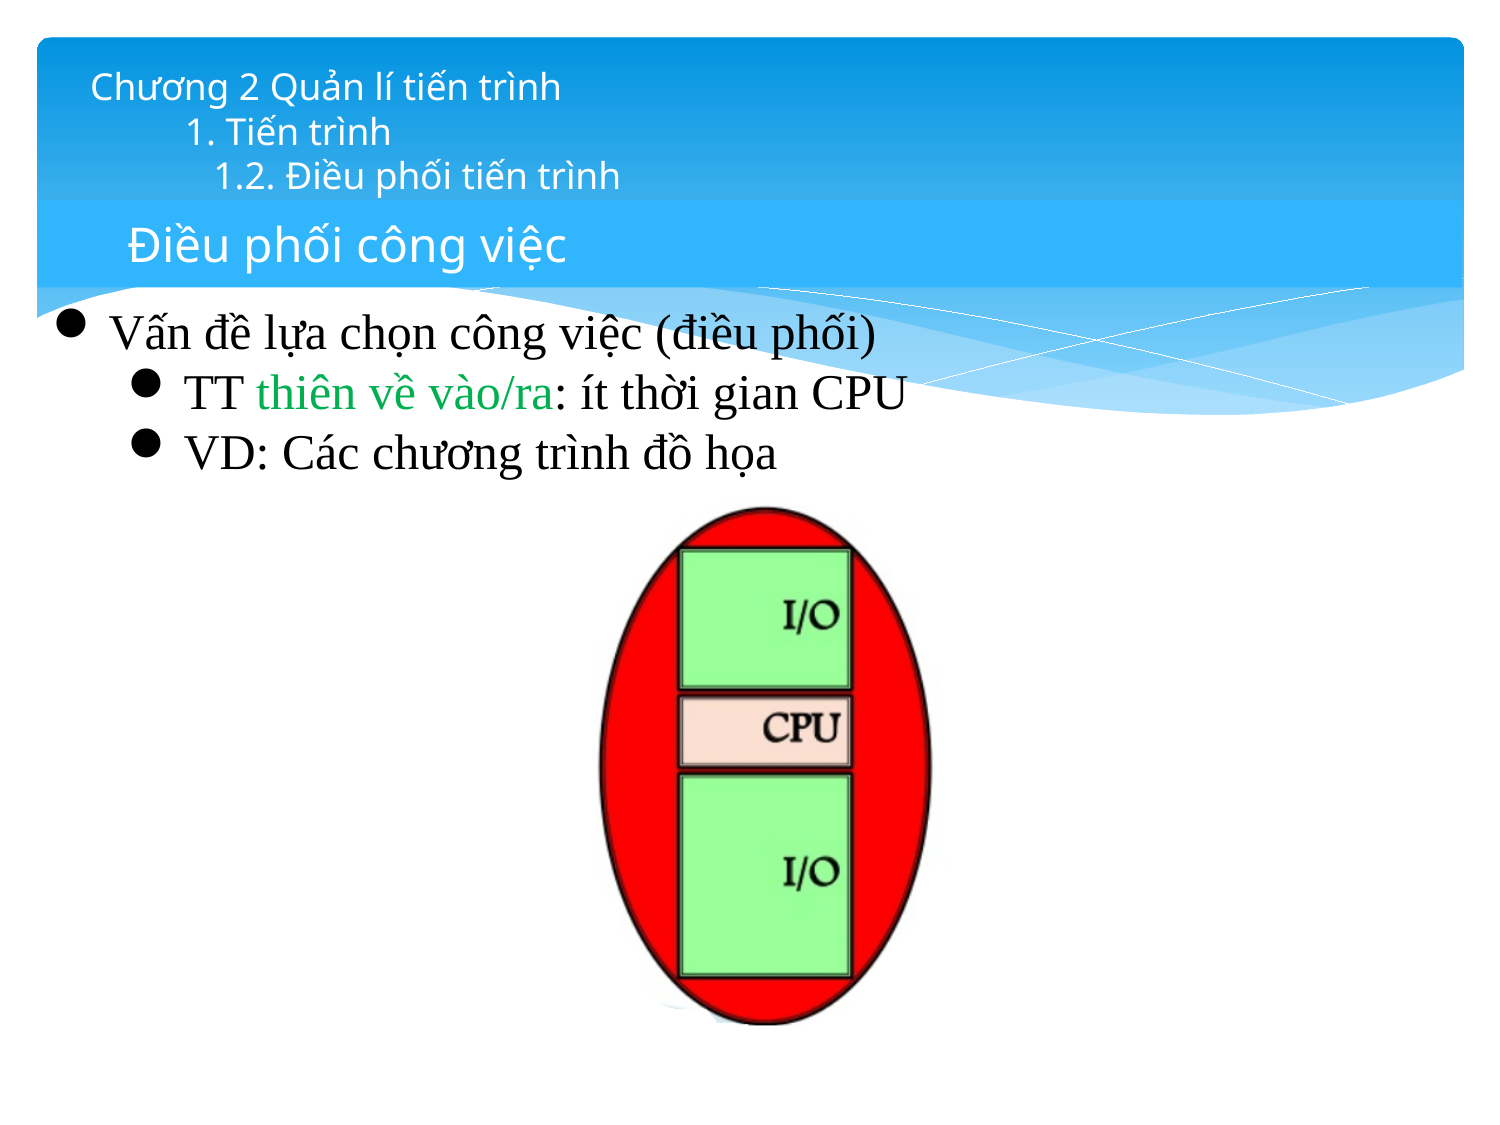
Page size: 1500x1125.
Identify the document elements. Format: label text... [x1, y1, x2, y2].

title Chương 2 Quản lí tiến trình 1. Tiến trình 1.2. Điều phối tiến trình [75, 55, 1425, 199]
text_box Vấn đề lựa chọn công việc (điều phối) TT thiên về vào/ra: ít thời gian CPU VD: Các chương trình đồ họa [37, 291, 1463, 487]
picture [574, 499, 962, 1028]
text_box Điều phối công việc [36, 199, 1464, 289]
